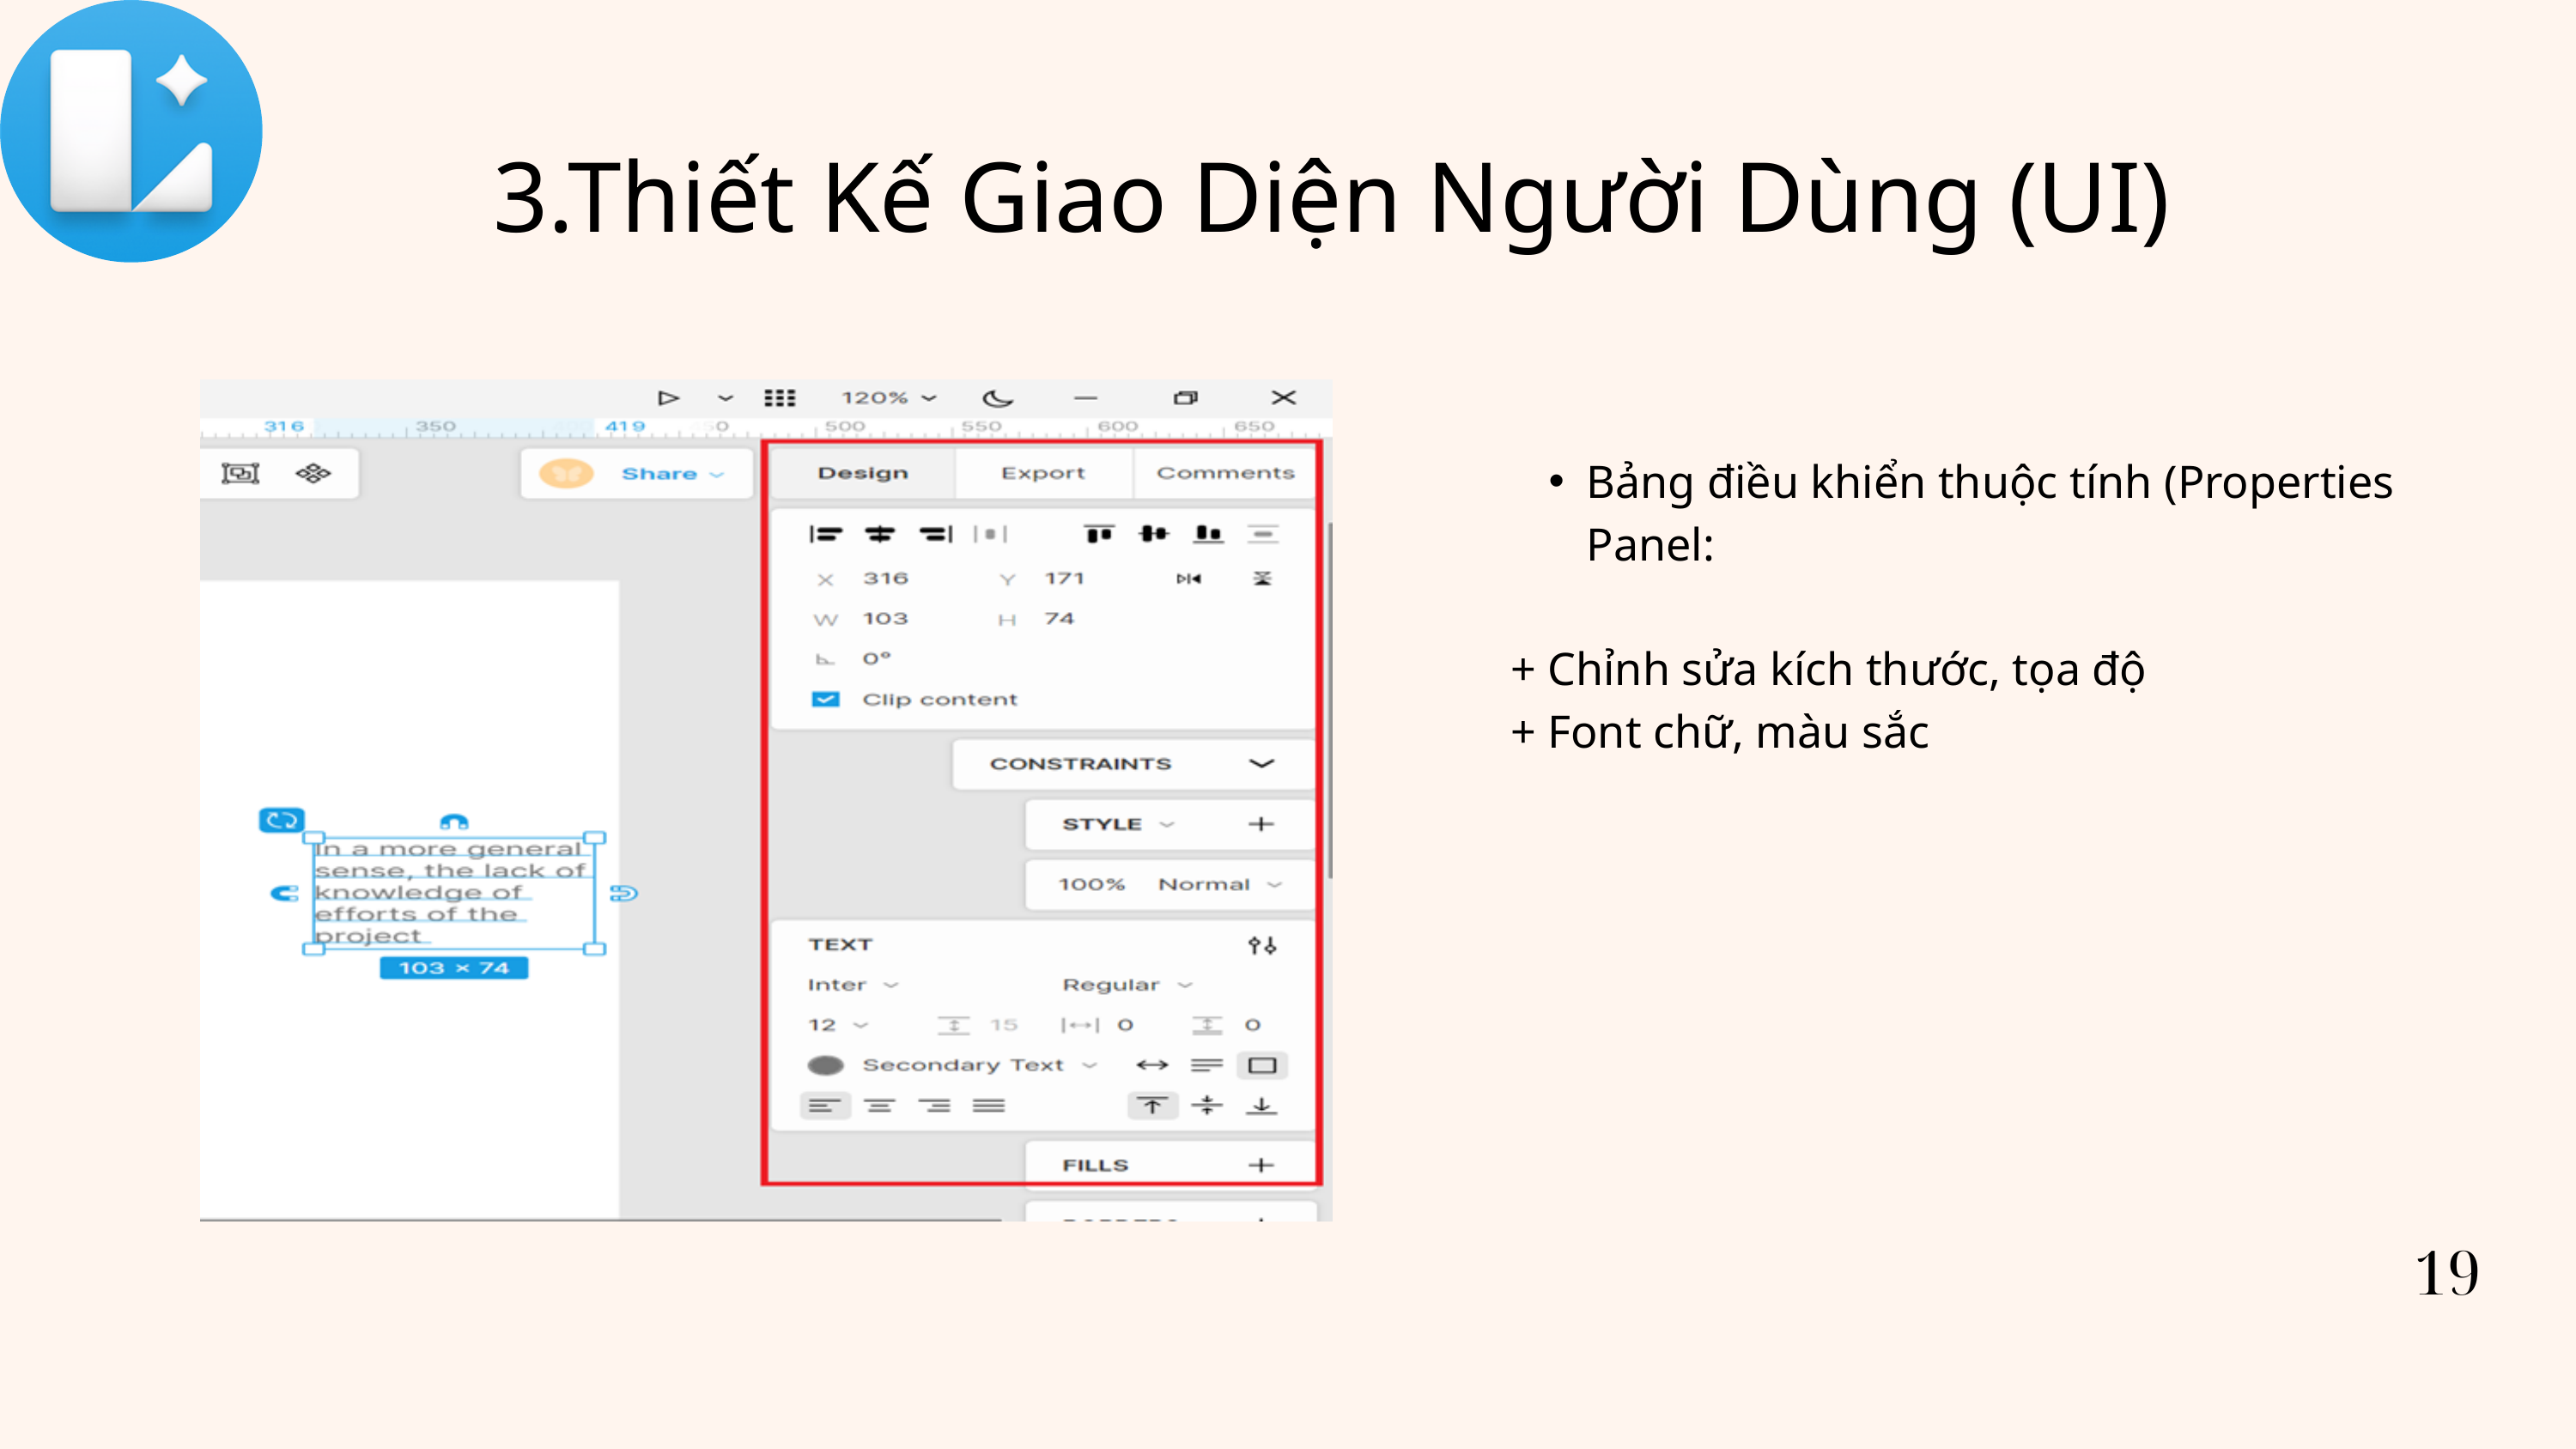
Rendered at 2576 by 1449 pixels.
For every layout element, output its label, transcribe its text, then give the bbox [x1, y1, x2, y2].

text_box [0, 0, 263, 263]
text_box 3.Thiết Kế Giao Diện Người Dùng (UI) [319, 116, 2346, 387]
text_box [200, 379, 1333, 1222]
text_box Bảng điều khiển thuộc tính (Properties Panel: + Chỉnh sửa kích thước, tọa độ + Font chữ, màu sắc [1510, 444, 2510, 820]
text_box 19 [2414, 1222, 2482, 1307]
